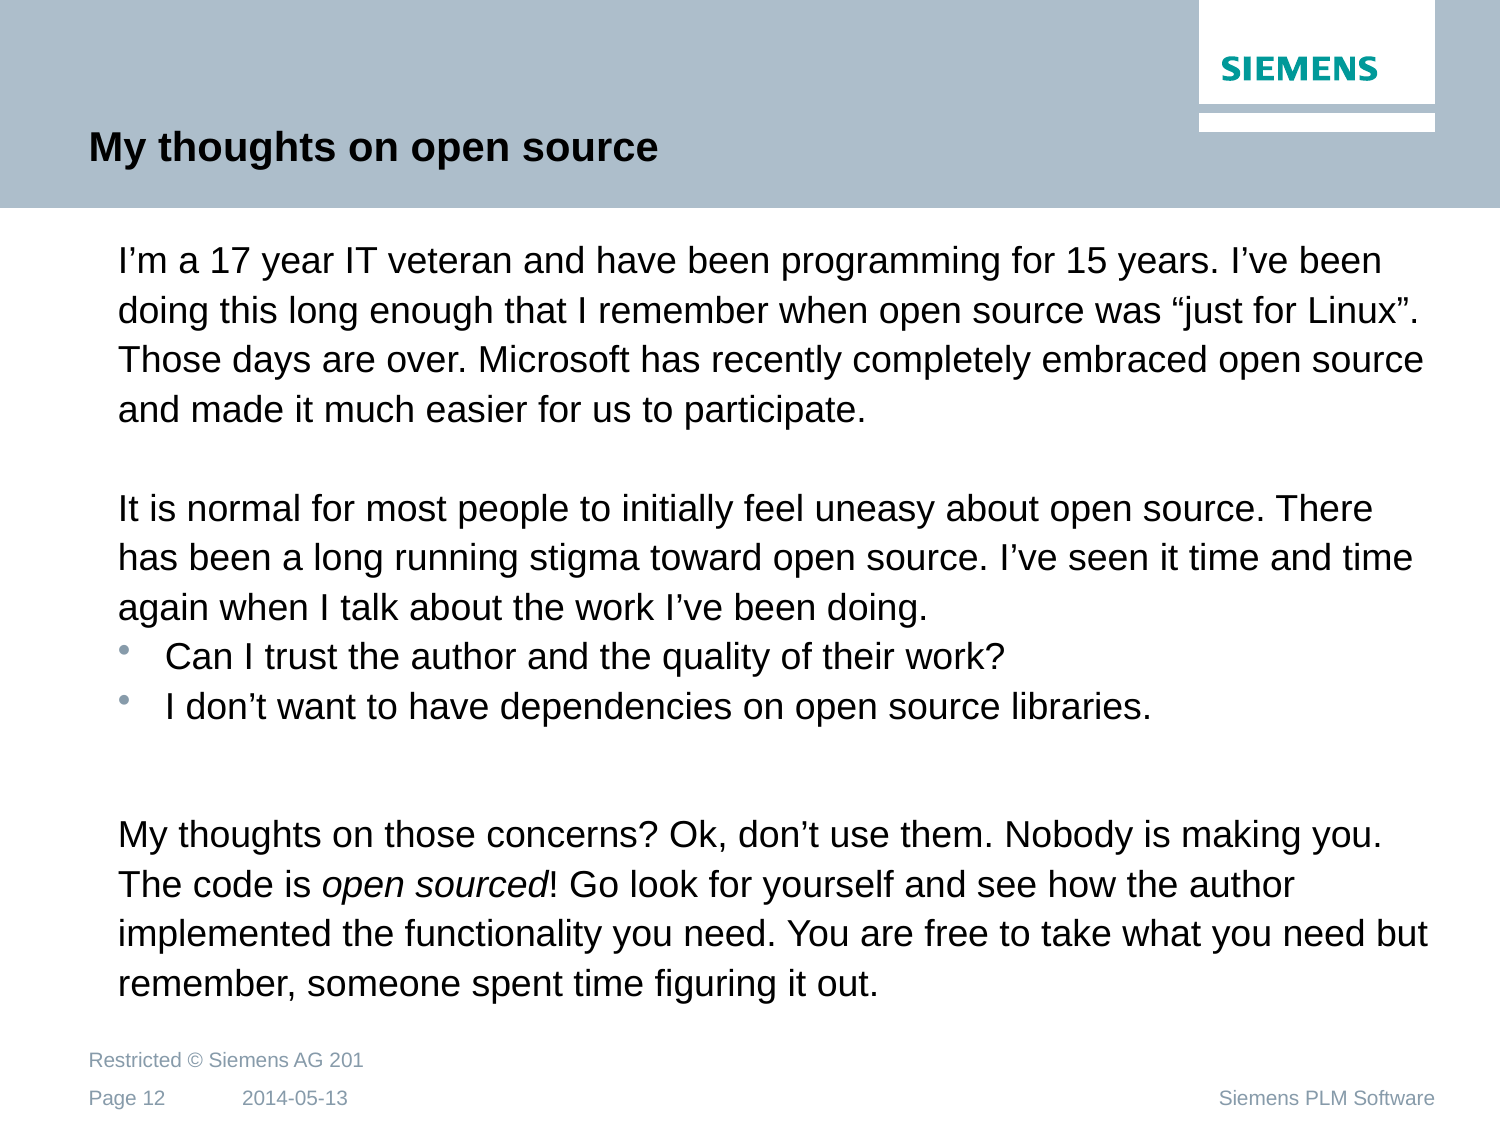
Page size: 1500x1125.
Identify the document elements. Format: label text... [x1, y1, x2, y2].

title My thoughts on open source [0, 0, 1500, 209]
list I’m a 17 year IT veteran and have been programming for 15 years. I’ve been doing this long enough that I remember when open source was “just for Linux”. Those days are over. Microsoft has recently completely embraced open source and made it much easier for us to participate. It is normal for most people to initially feel uneasy about open source. There has been a long running stigma toward open source. I’ve seen it time and time again when I talk about the work I’ve been doing. Can I trust the author and the quality of their work? I don’t want to have dependencies on open source libraries. My thoughts on those concerns? Ok, don’t use them. Nobody is making you. The code is open sourced! Go look for yourself and see how the author implemented the functionality you need. You are free to take what you need but remember, someone spent time figuring it out. [88, 231, 1436, 1012]
